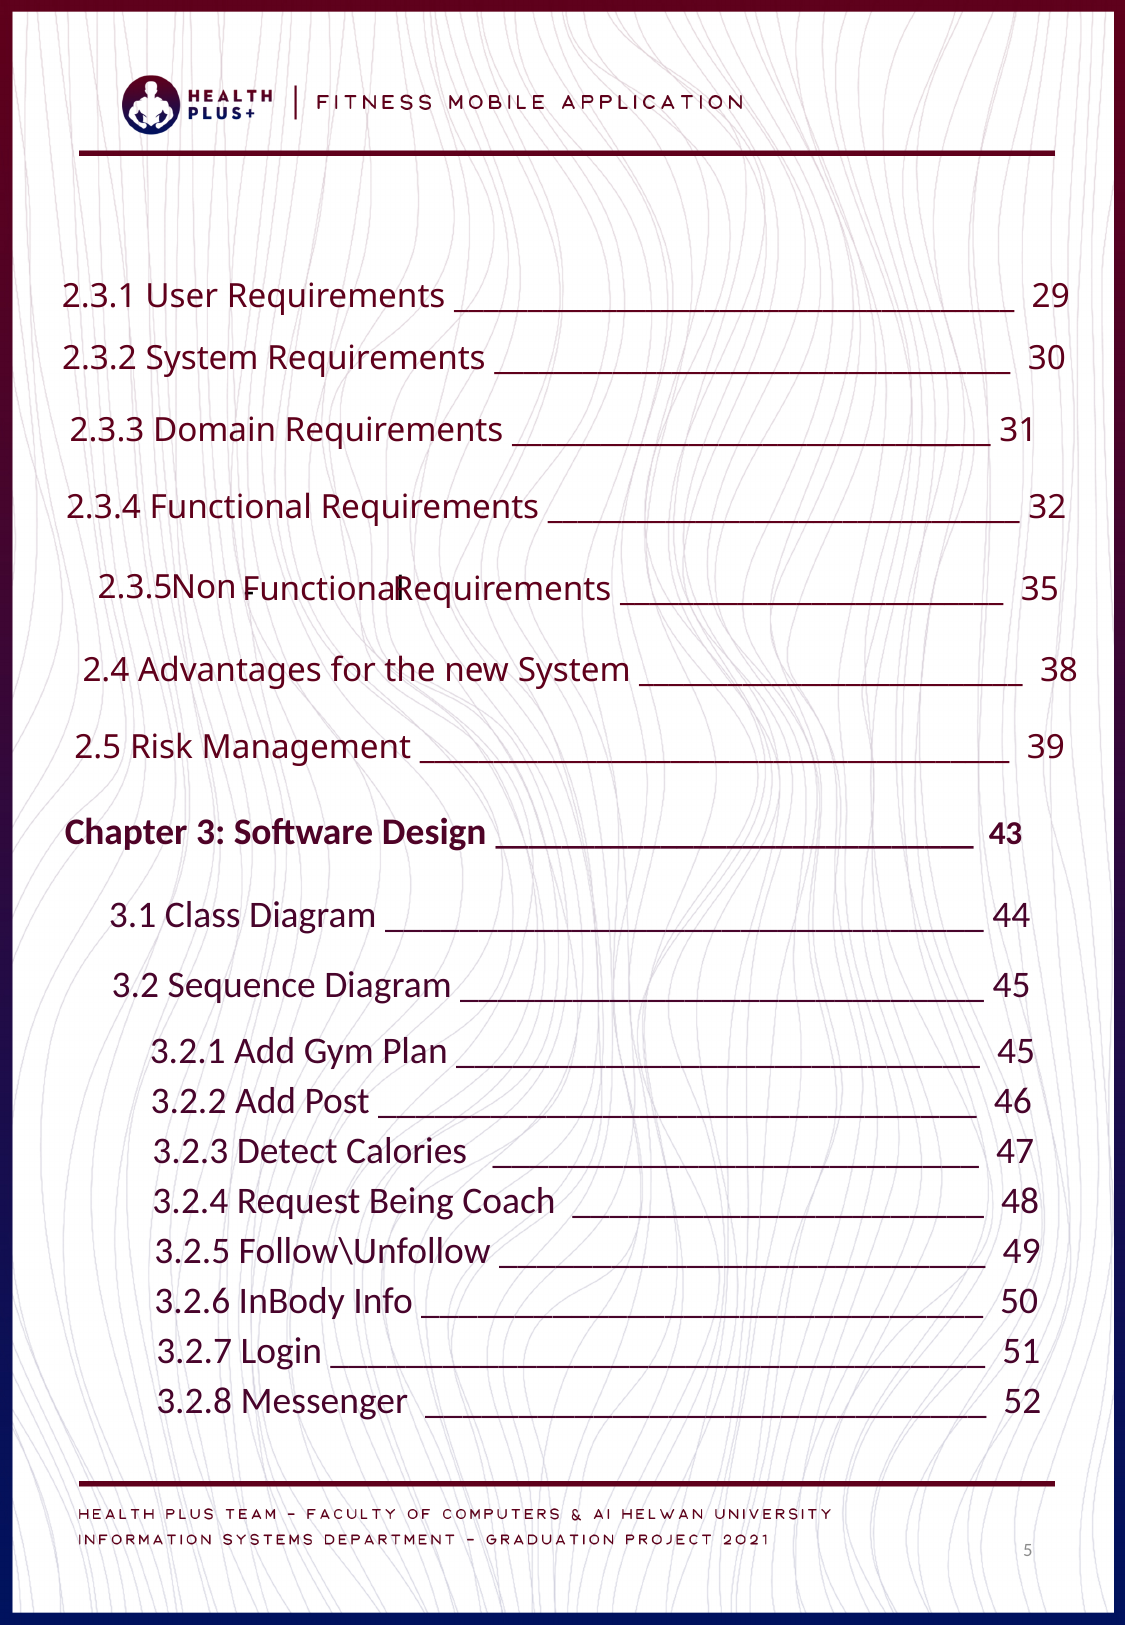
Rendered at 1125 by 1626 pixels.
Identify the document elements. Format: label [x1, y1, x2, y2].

text_box [0, 187, 1125, 1625]
picture [0, 0, 1125, 187]
